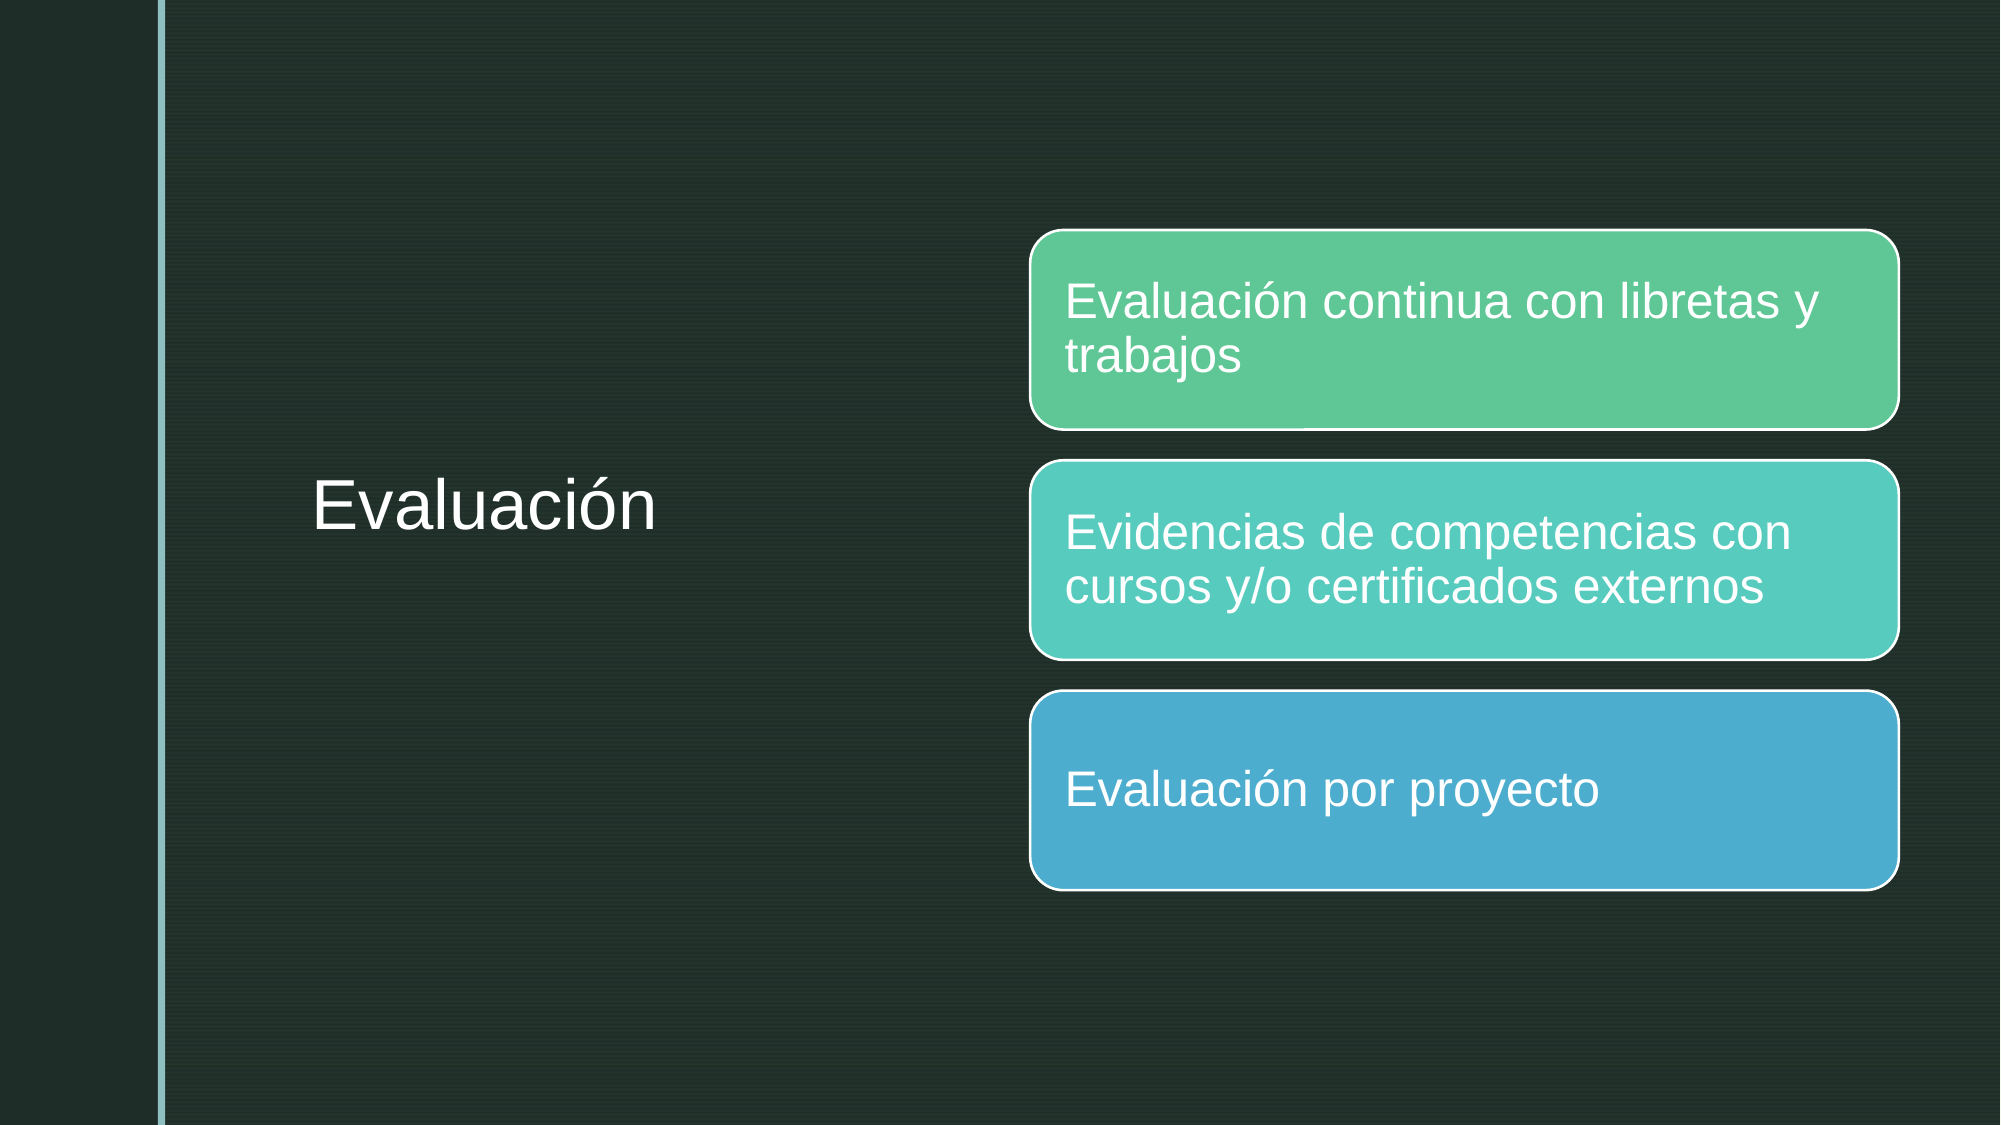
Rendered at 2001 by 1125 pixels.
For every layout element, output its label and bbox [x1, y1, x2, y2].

picture [0, 0, 2001, 1125]
list [1029, 90, 1900, 1031]
